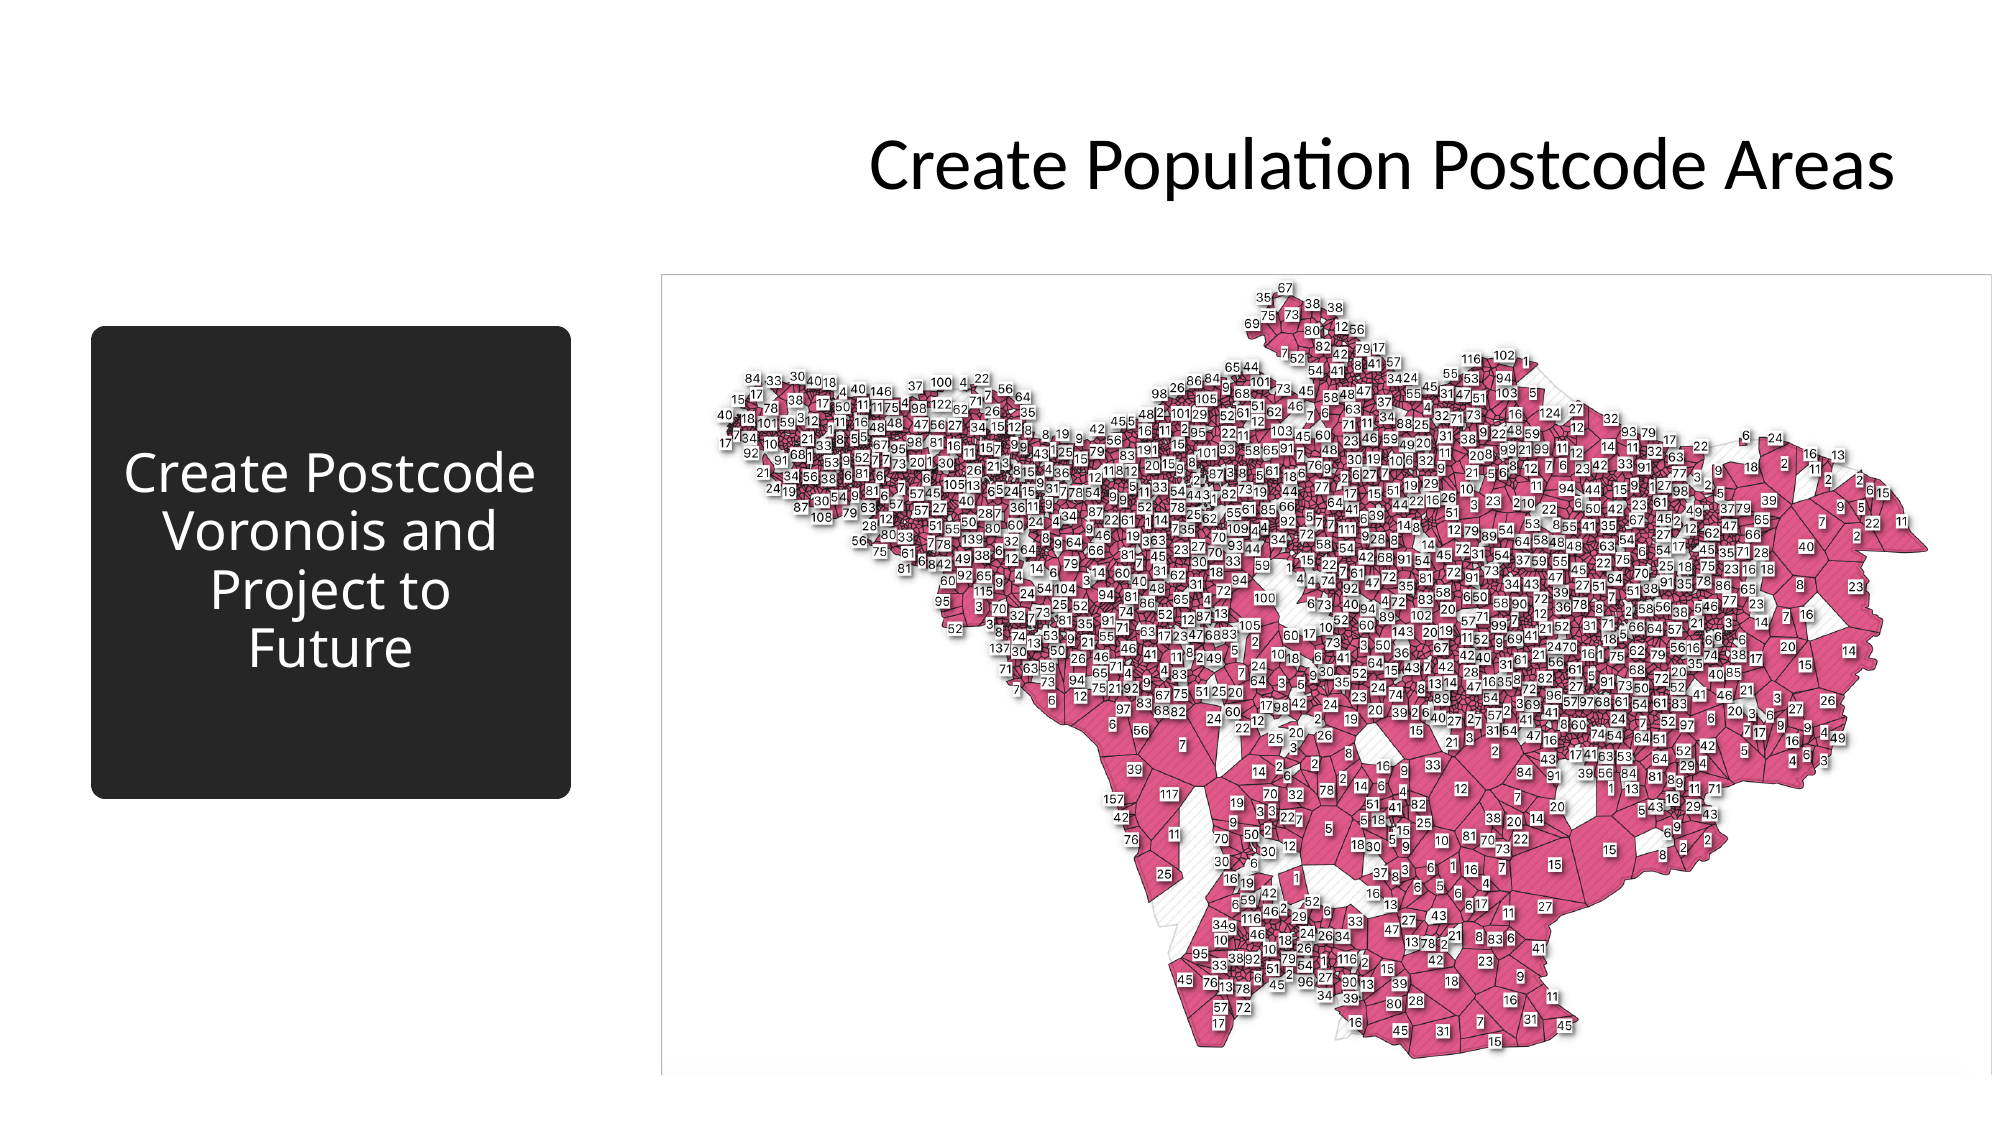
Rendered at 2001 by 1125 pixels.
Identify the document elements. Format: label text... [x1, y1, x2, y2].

text_box Create Population Postcode Areas [854, 107, 1912, 213]
picture [661, 274, 1993, 1075]
title Create Postcode Voronois and Project to Future [105, 340, 557, 785]
